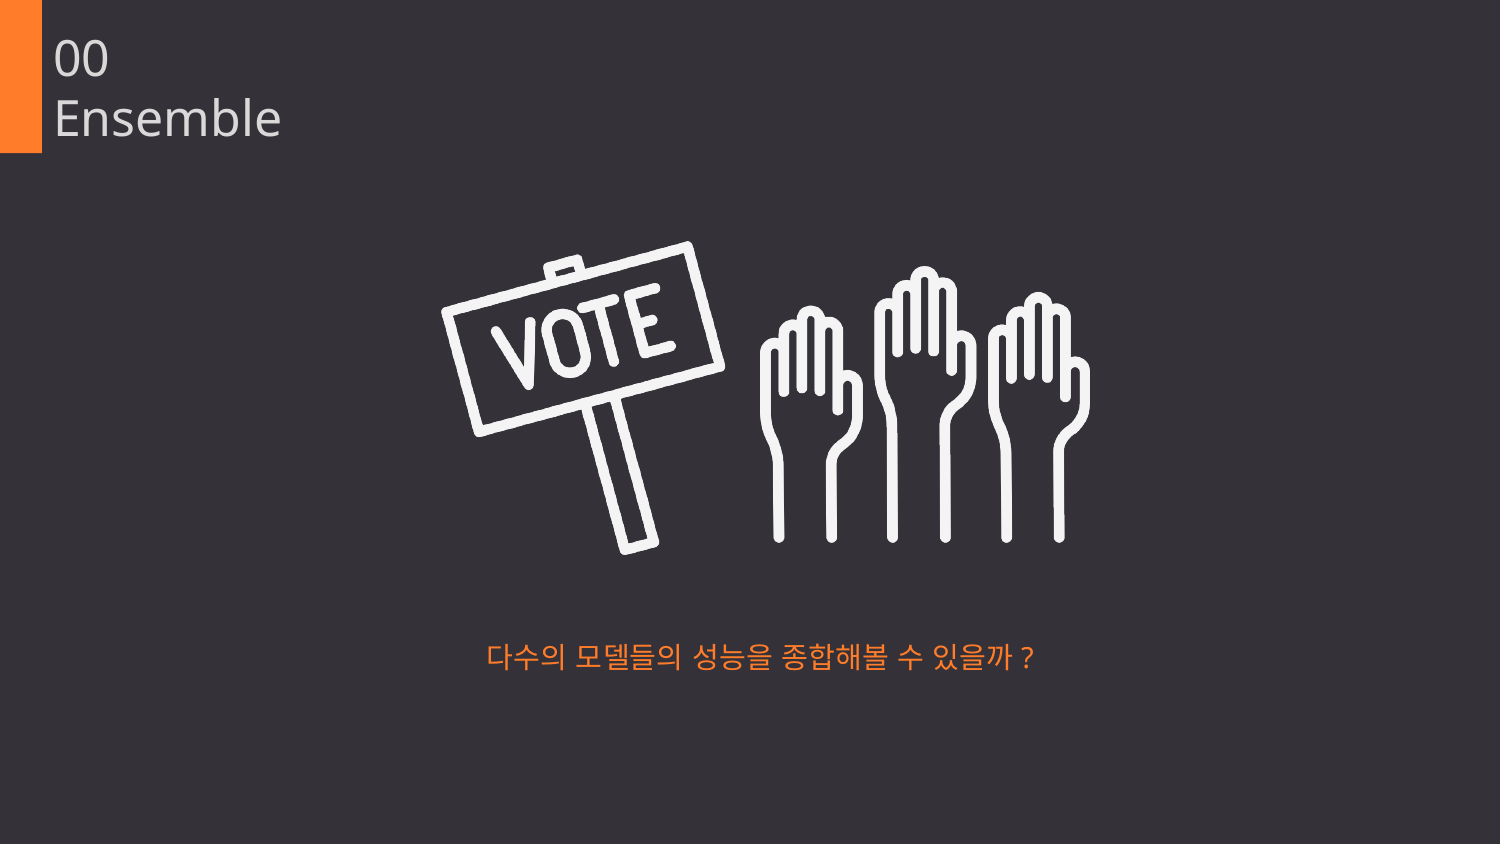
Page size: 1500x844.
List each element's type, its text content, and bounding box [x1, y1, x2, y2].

text_box Ensemble [42, 81, 966, 154]
text_box 다수의 모델들의 성능을 종합해볼 수 있을까? [333, 631, 1188, 682]
picture [760, 239, 1091, 570]
text_box 00 [42, 21, 246, 94]
picture [425, 240, 740, 555]
text_box [0, 0, 42, 154]
